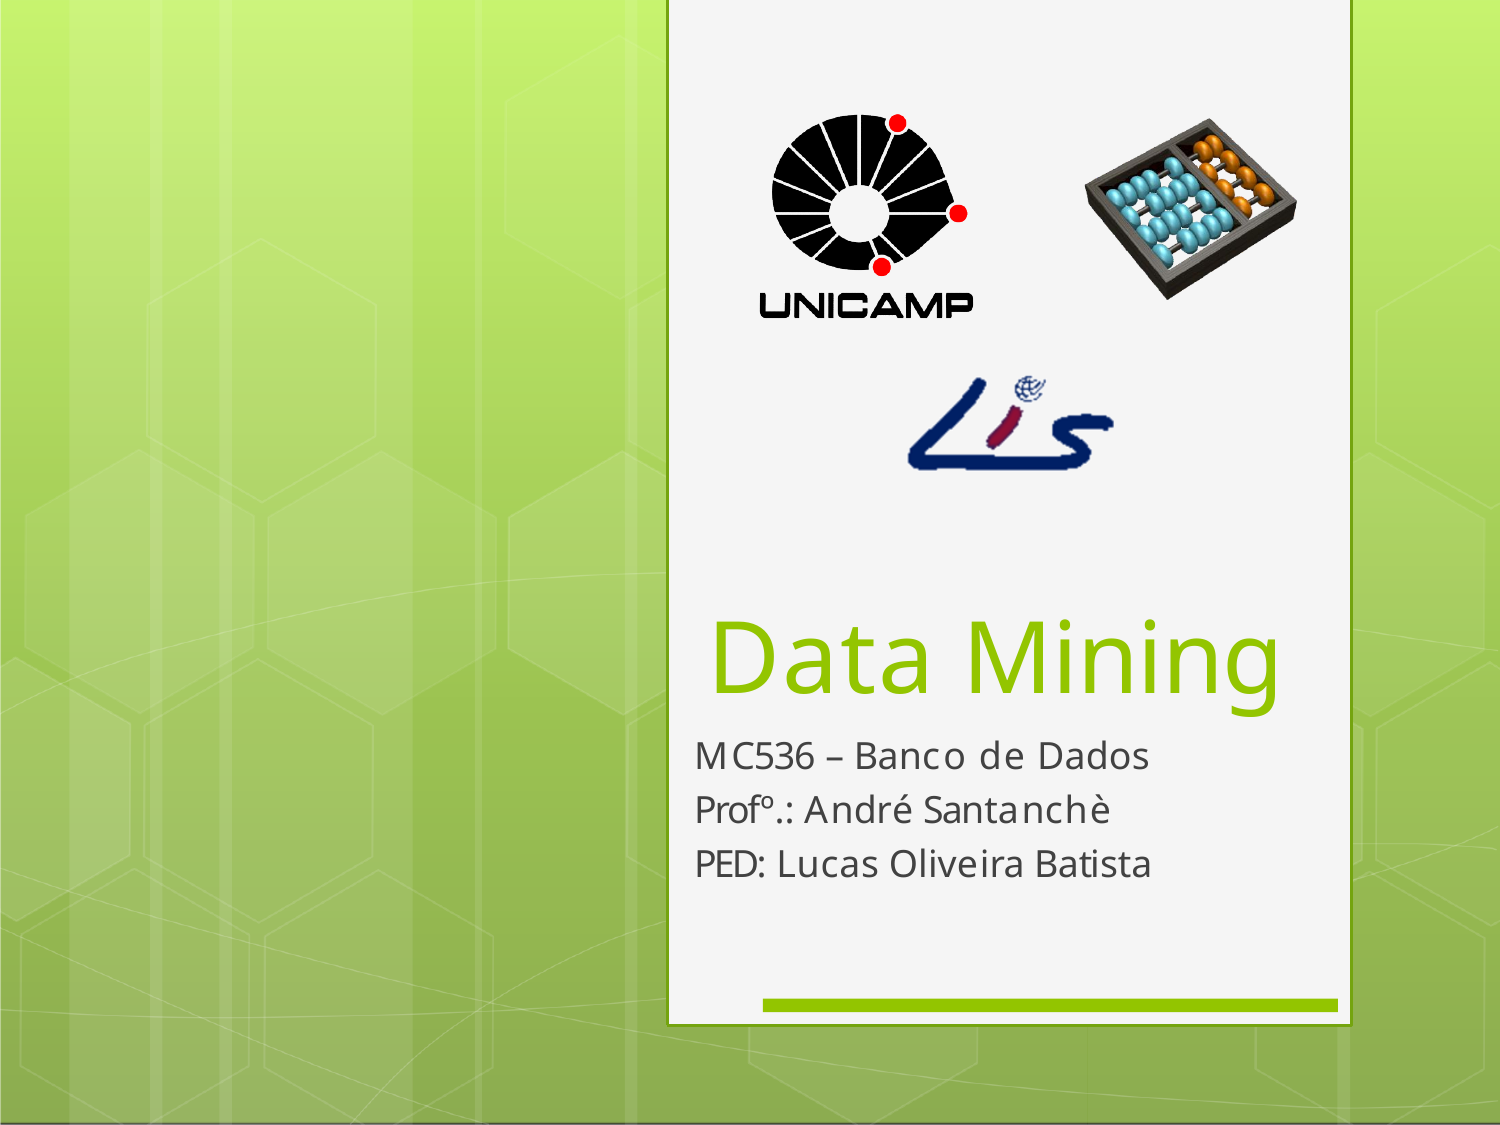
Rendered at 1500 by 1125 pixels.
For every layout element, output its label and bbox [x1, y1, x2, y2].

text_box [0, 0, 1500, 1125]
picture [902, 374, 1114, 481]
